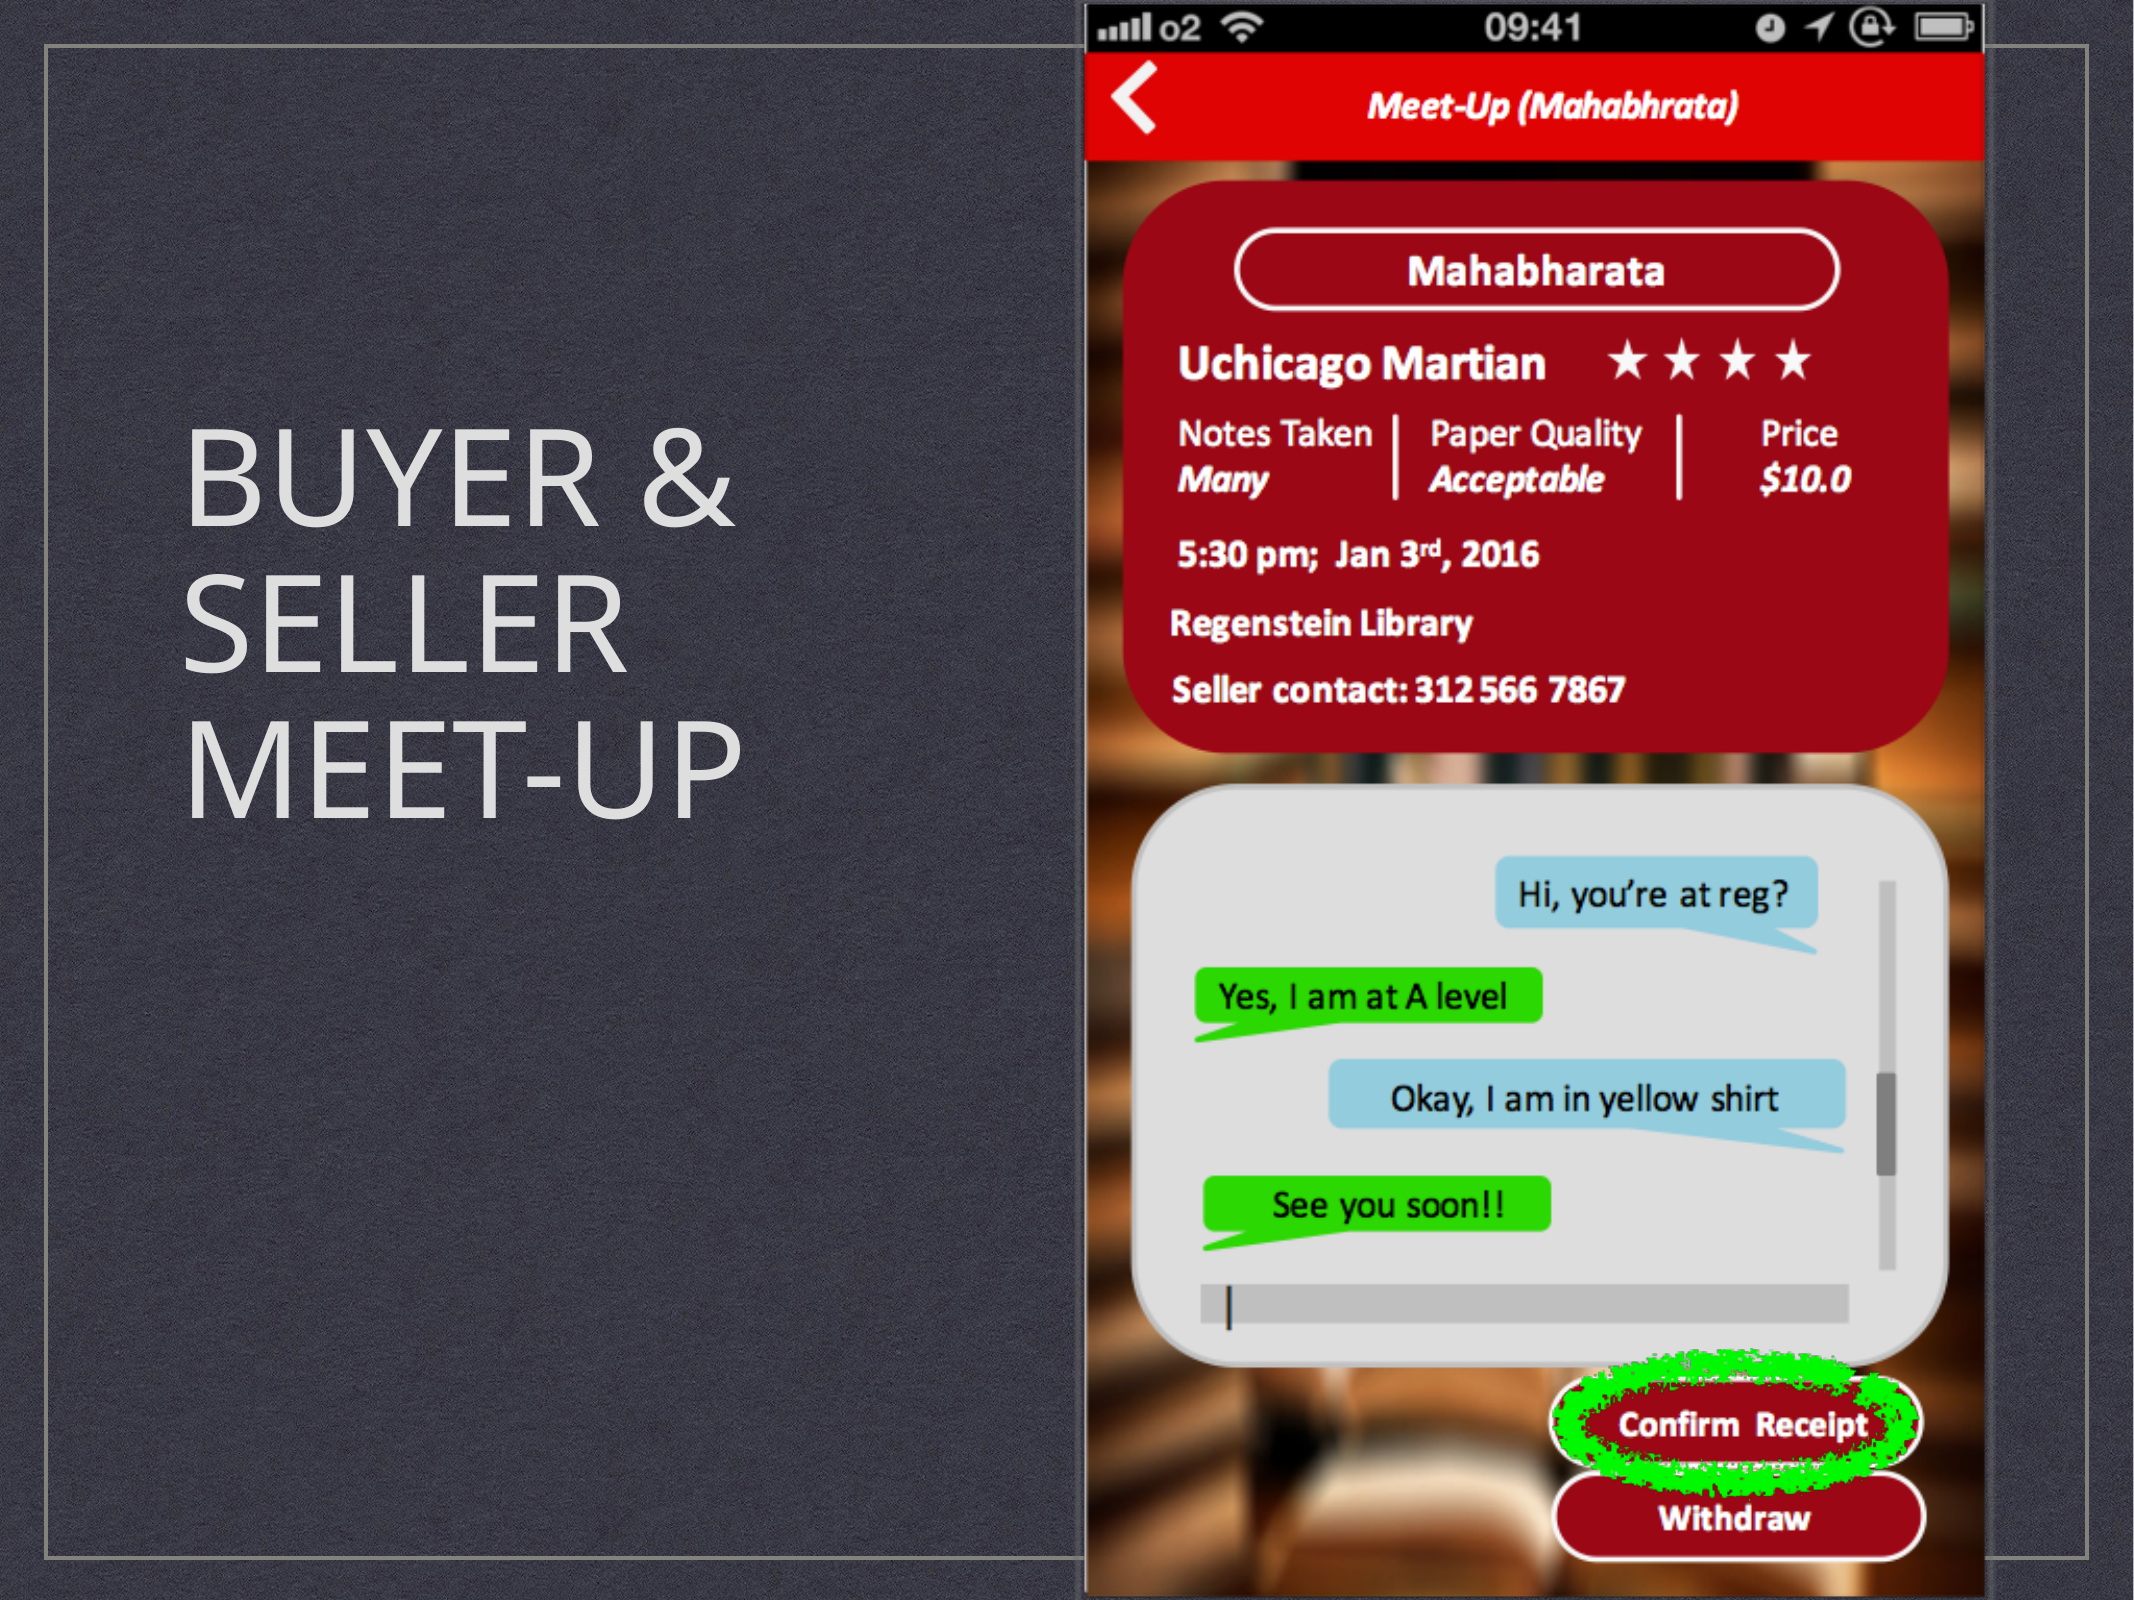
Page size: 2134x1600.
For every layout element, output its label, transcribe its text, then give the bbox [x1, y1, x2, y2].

picture [0, 0, 2134, 1600]
title buyer & seller meet-up [170, 211, 1047, 857]
